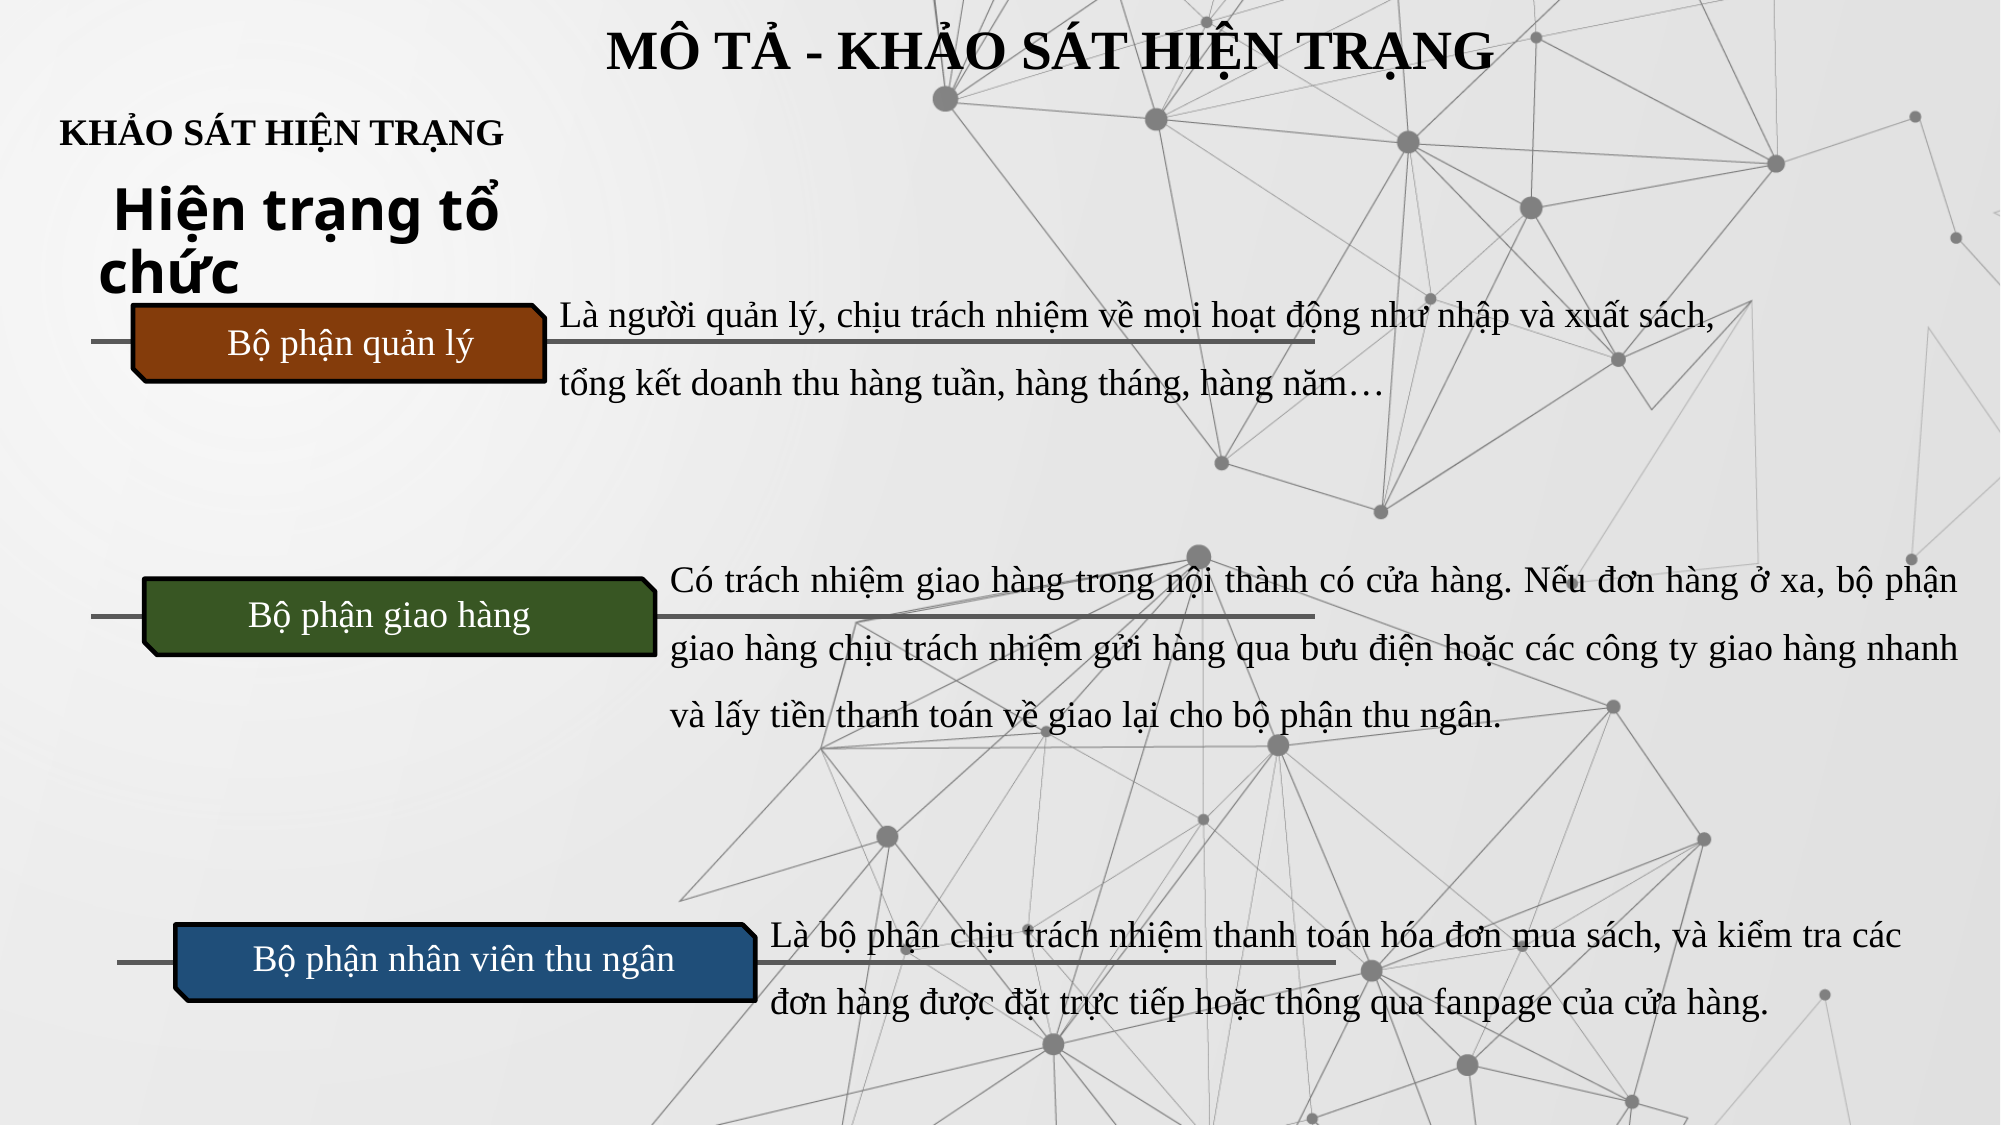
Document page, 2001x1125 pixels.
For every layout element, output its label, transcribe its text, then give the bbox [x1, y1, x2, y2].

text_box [91, 305, 1315, 382]
text_box Có trách nhiệm giao hàng trong nội thành có cửa hàng. Nếu đơn hàng ở xa, bộ phận giao hàng chịu trách nhiệm gửi hàng qua bưu điện hoặc các công ty giao hàng nhanh và lấy tiền thanh toán về giao lại cho bộ phận thu ngân. [655, 525, 1975, 743]
title Hiện trạng tổ chức [83, 165, 619, 321]
text_box Là bộ phận chịu trách nhiệm thanh toán hóa đơn mua sách, và kiểm tra các đơn hàng được đặt trực tiếp hoặc thông qua fanpage của cửa hàng. [755, 880, 1919, 1030]
picture [0, 0, 2001, 1125]
text_box MÔ TẢ - KHẢO SÁT HIỆN TRẠNG [247, 19, 1842, 101]
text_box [116, 924, 1336, 1001]
text_box Là người quản lý, chịu trách nhiệm về mọi hoạt động như nhập và xuất sách, tổng kết doanh thu hàng tuần, hàng tháng, hàng năm… [544, 260, 1800, 410]
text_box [91, 578, 1315, 655]
text_box KHẢO SÁT HIỆN TRẠNG [44, 100, 1045, 161]
